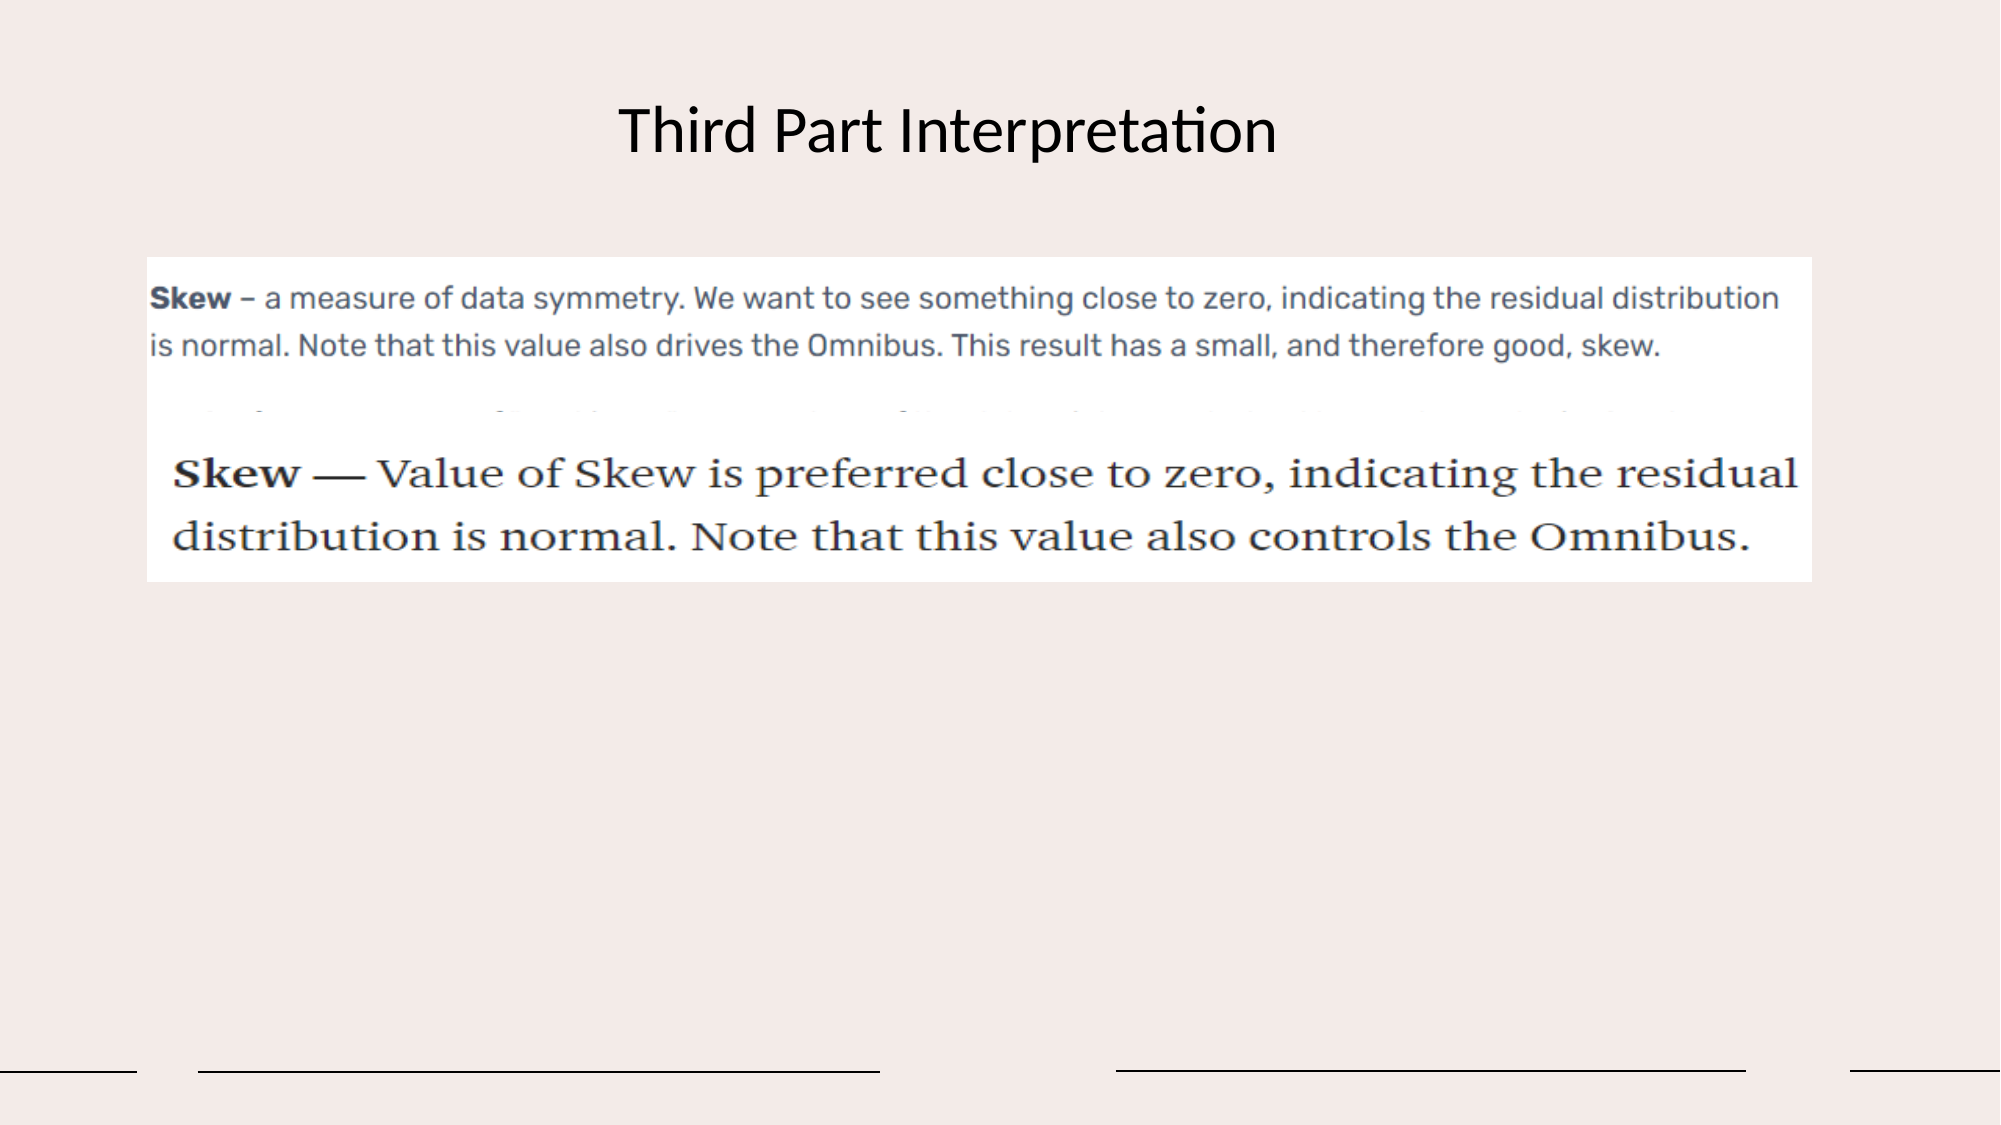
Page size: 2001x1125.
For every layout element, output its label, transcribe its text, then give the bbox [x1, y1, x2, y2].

picture [147, 257, 1812, 582]
title Third Part Interpretation [334, 78, 1563, 159]
